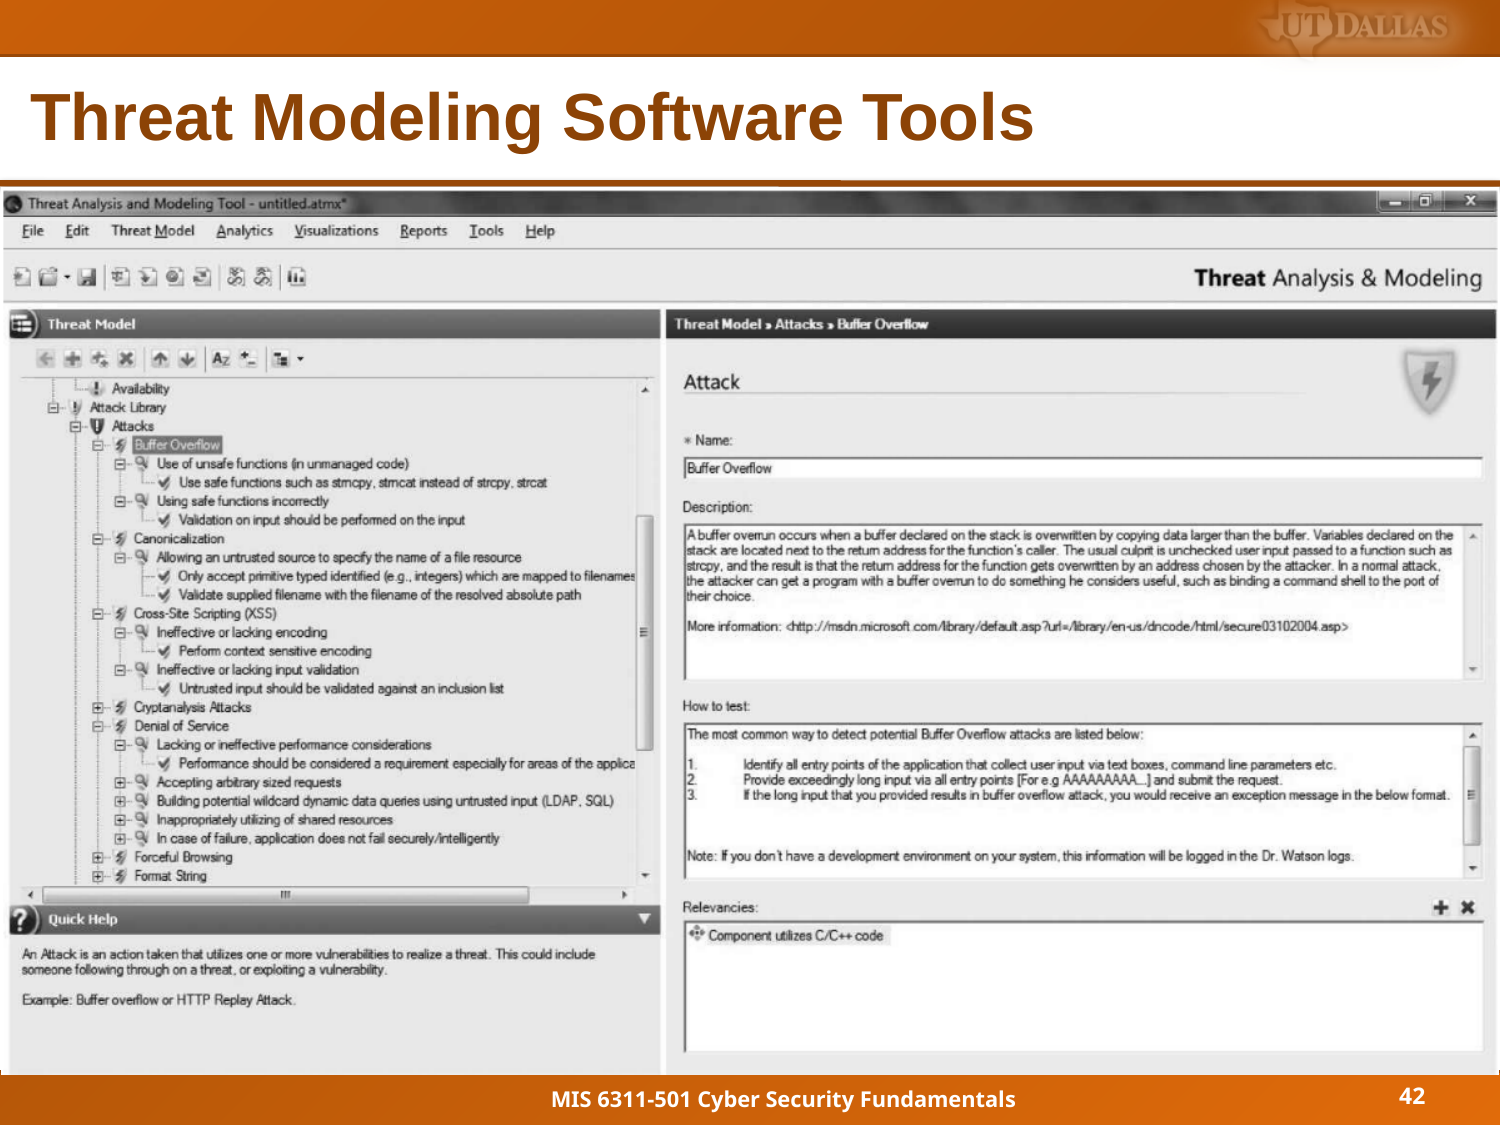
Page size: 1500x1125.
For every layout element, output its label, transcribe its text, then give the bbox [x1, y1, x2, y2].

slide_number 42 [1350, 1083, 1475, 1120]
picture [1218, 0, 1500, 62]
picture [0, 187, 1499, 1076]
title Threat Modeling Software Tools [0, 62, 1500, 176]
